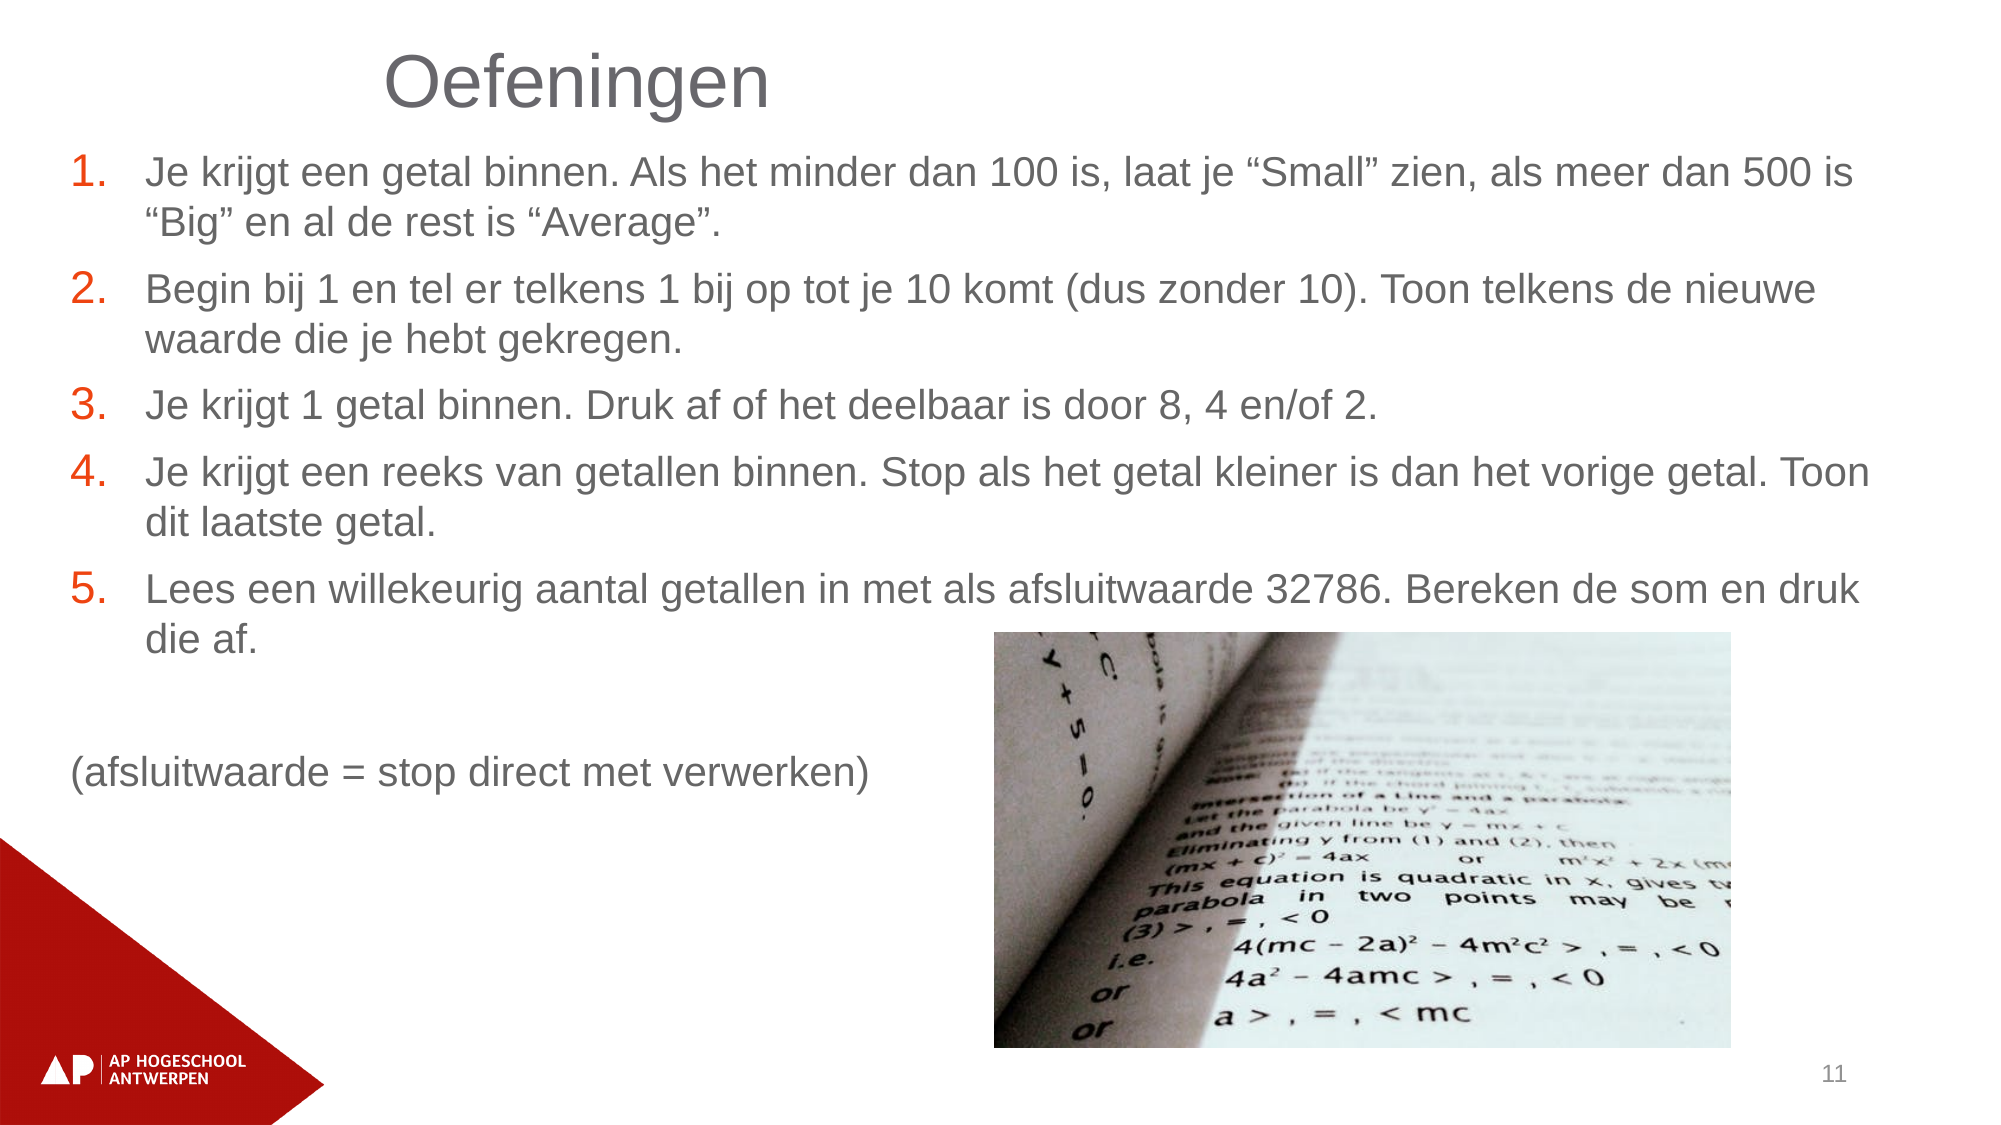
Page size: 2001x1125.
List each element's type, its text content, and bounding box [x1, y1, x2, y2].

text_box Je krijgt een getal binnen. Als het minder dan 100 is, laat je “Small” zien, als meer dan 500 is “Big” en al de rest is “Average”. Begin bij 1 en tel er telkens 1 bij op tot je 10 komt (dus zonder 10). Toon telkens de nieuwe waarde die je hebt gekregen. Je krijgt 1 getal binnen. Druk af of het deelbaar is door 8, 4 en/of 2. Je krijgt een reeks van getallen binnen. Stop als het getal kleiner is dan het vorige getal. Toon dit laatste getal. Lees een willekeurig aantal getallen in met als afsluitwaarde 32786. Bereken de som en druk die af. (afsluitwaarde = stop direct met verwerken) [55, 137, 1898, 813]
text_box Oefeningen [368, 0, 1798, 172]
picture [994, 632, 1731, 1048]
slide_number 11 [1684, 1042, 1863, 1103]
picture [0, 831, 328, 1125]
